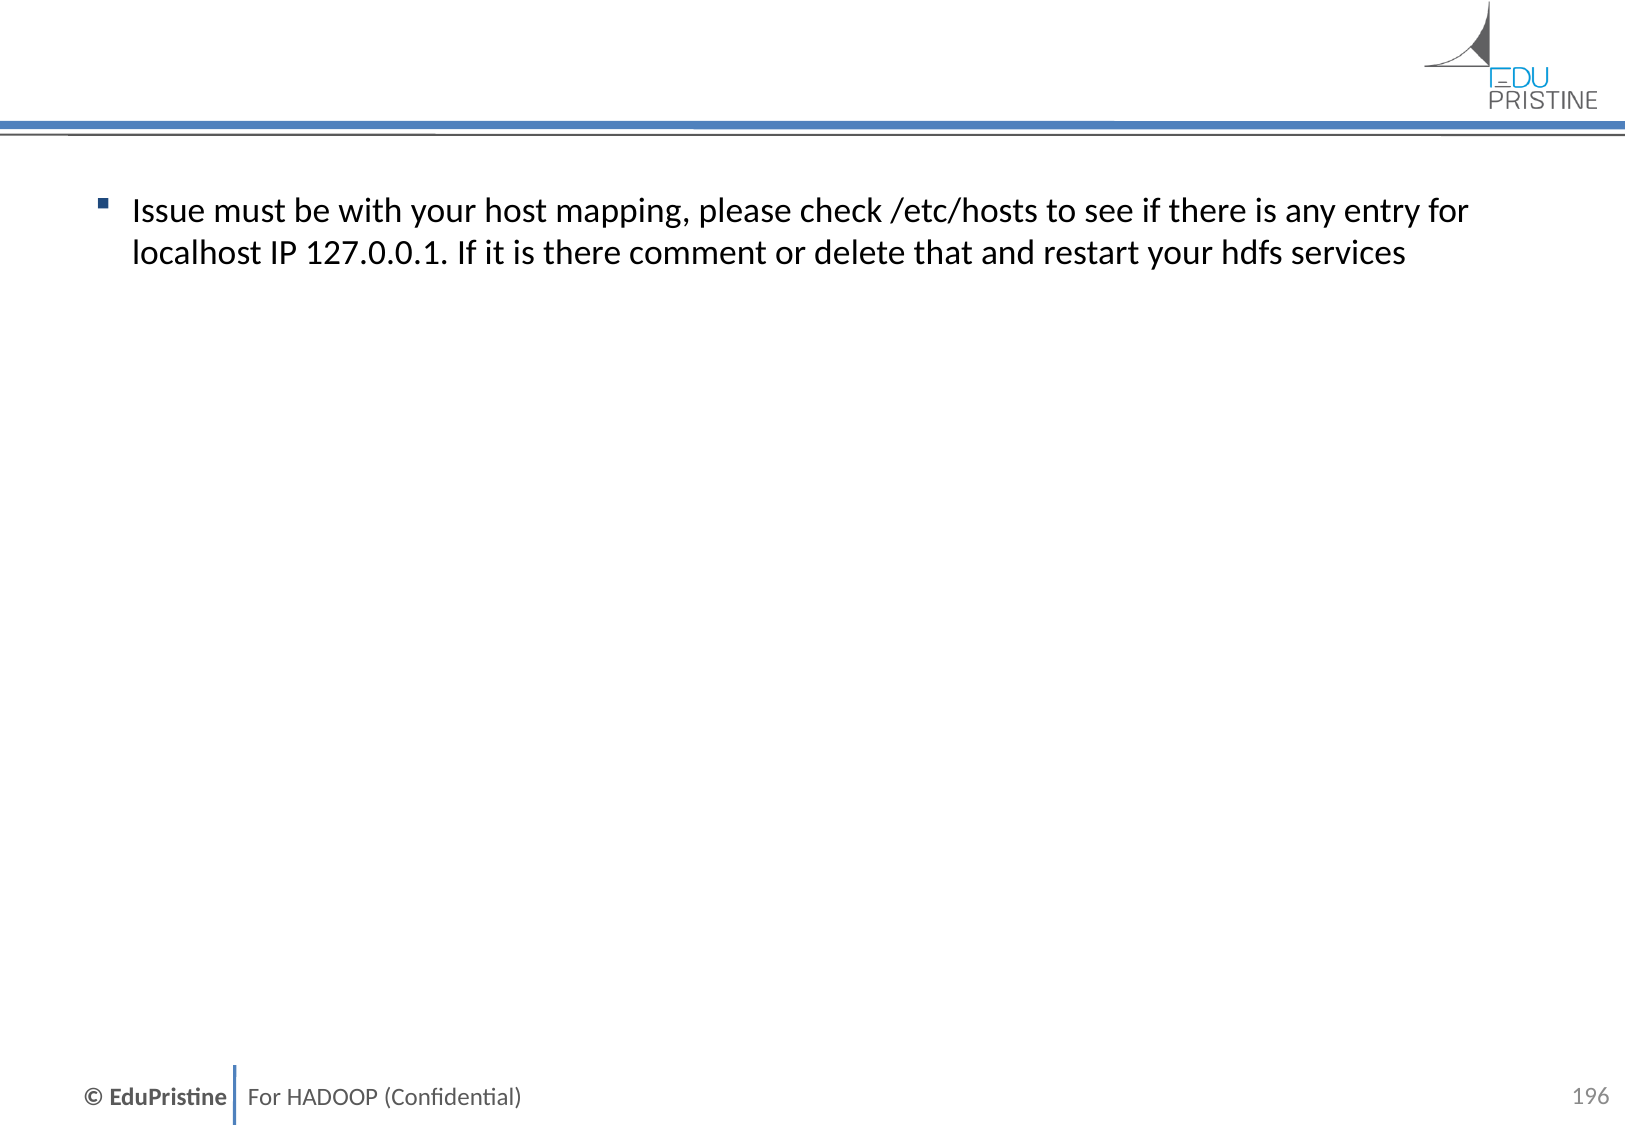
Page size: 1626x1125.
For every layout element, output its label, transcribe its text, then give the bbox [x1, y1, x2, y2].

picture [1424, 1, 1597, 109]
slide_number 195 [1543, 1065, 1625, 1125]
list Issue must be with your host mapping, please check /etc/hosts to see if there is any entry for localhost IP 127.0.0.1. If it is there comment or delete that and restart your hdfs services [87, 179, 1550, 437]
